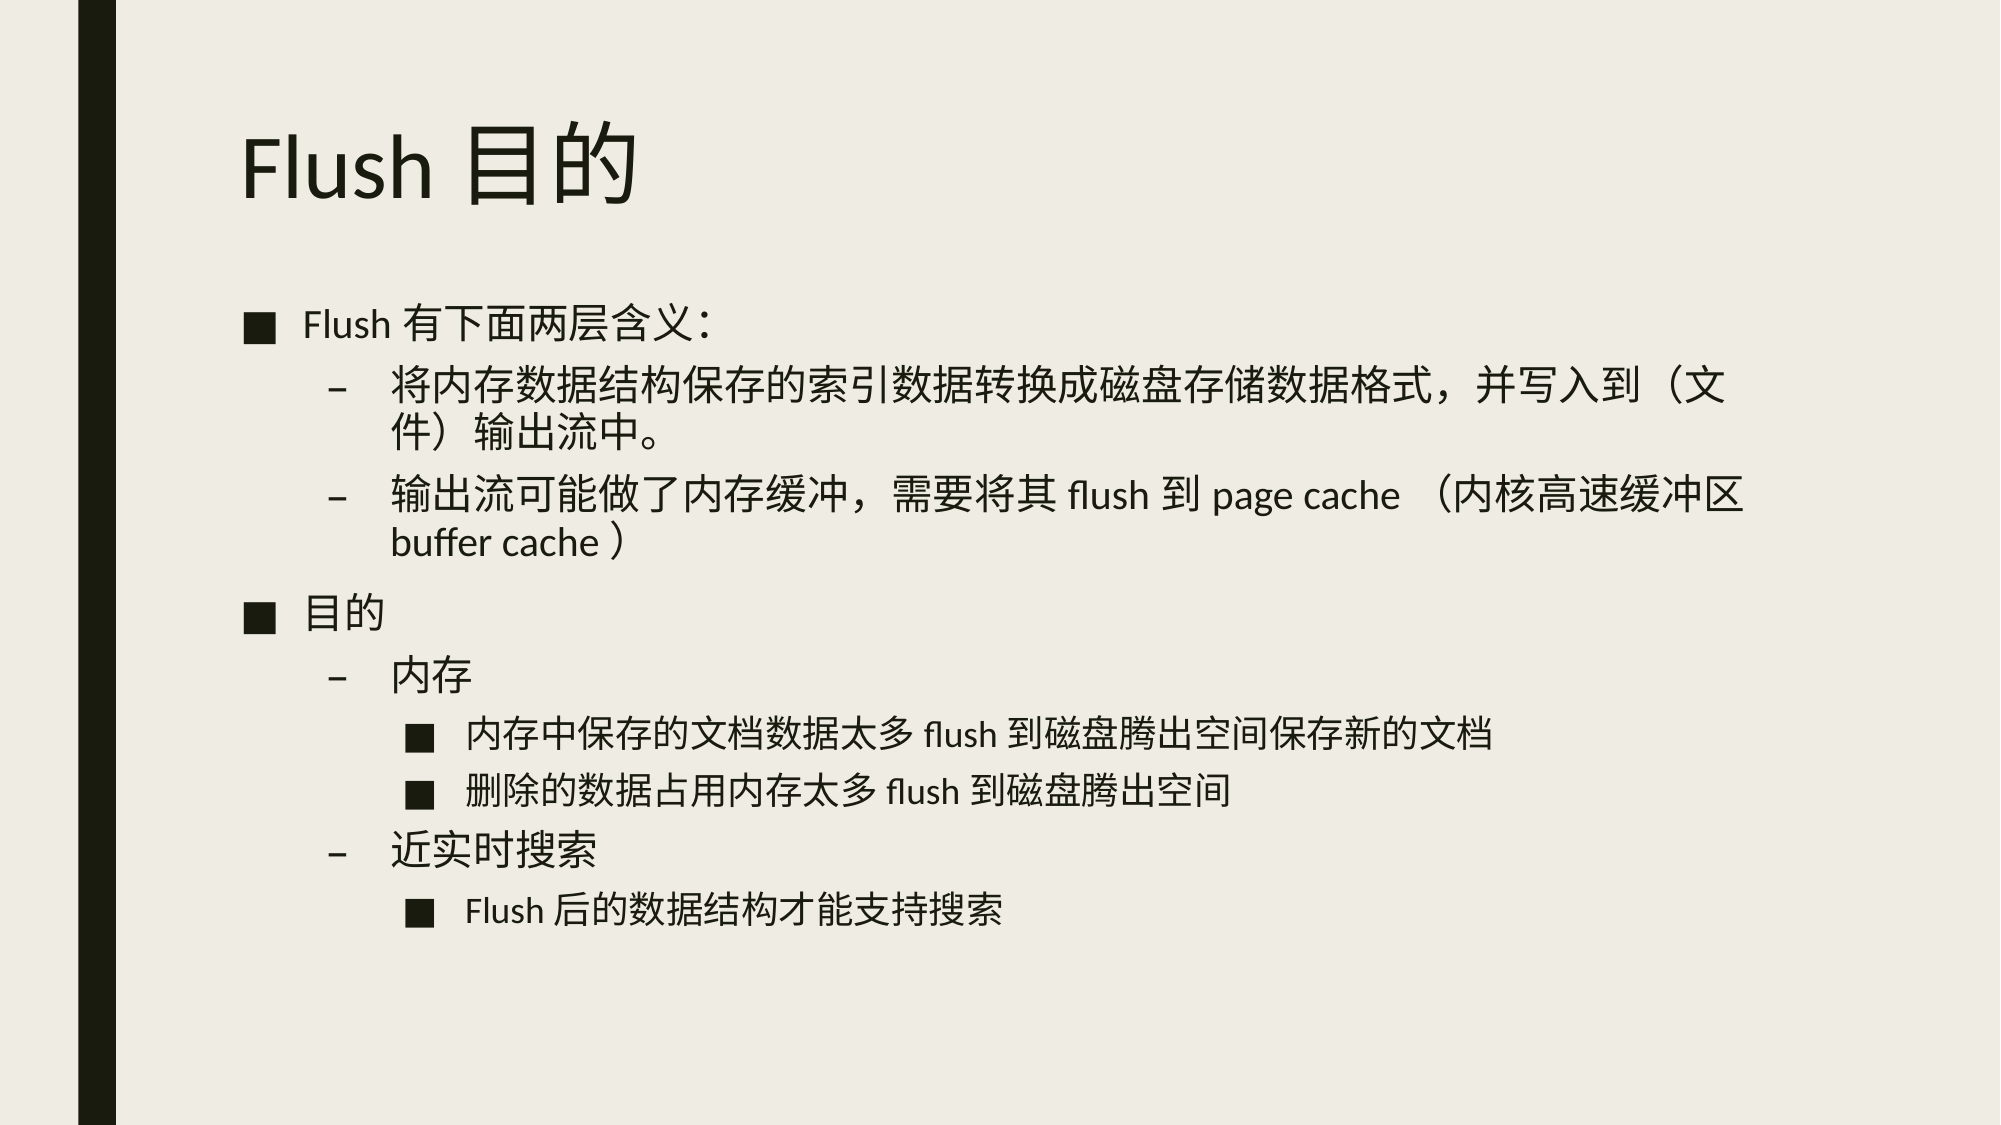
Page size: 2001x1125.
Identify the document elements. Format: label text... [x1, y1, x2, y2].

title Flush目的 [225, 112, 1800, 293]
list Flush有下面两层含义： 将内存数据结构保存的索引数据转换成磁盘存储数据格式，并写入到（文件）输出流中。 输出流可能做了内存缓冲，需要将其flush到page cache（内核高速缓冲区 buffer cache） 目的 内存 内存中保存的文档数据太多flush到磁盘腾出空间保存新的文档 删除的数据占用内存太多flush到磁盘腾出空间 近实时搜索 Flush后的数据结构才能支持搜索 [225, 293, 1800, 1013]
